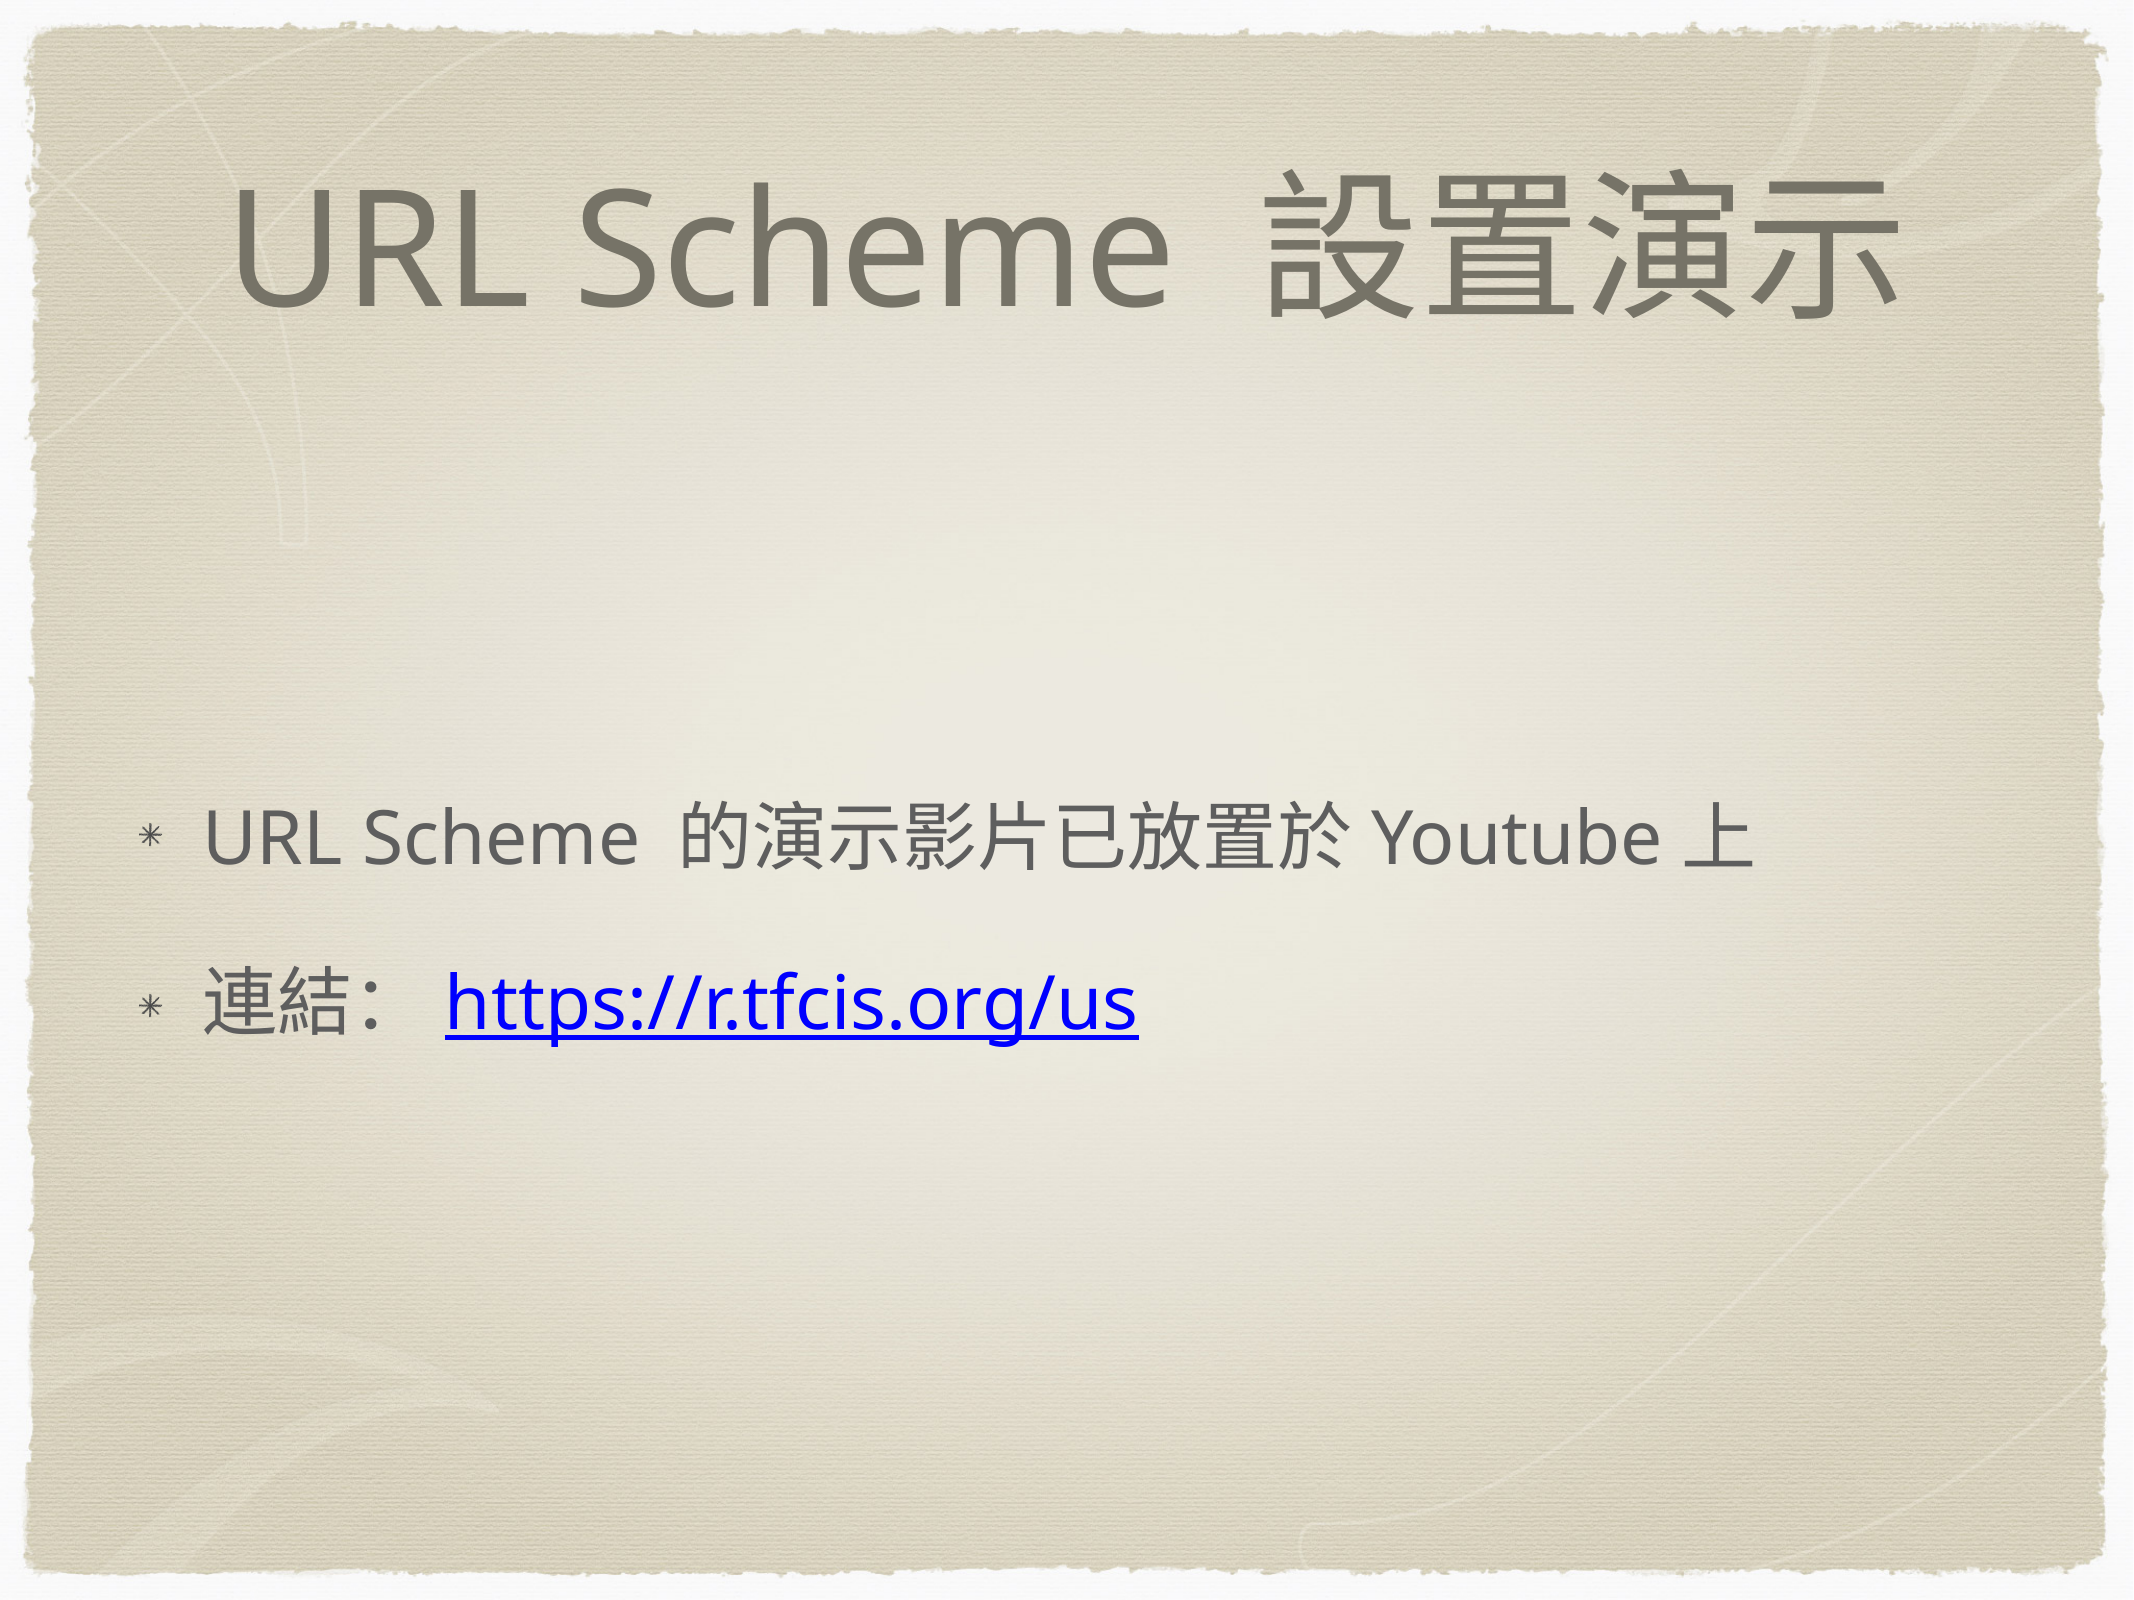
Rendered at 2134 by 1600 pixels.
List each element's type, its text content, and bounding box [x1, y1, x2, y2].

title URL Scheme 設置演示 [128, 41, 2005, 443]
list URL Scheme 的演示影片已放置於Youtube上 連結：https://r.tfcis.org/us [128, 453, 2005, 1393]
picture [0, 0, 2134, 1600]
